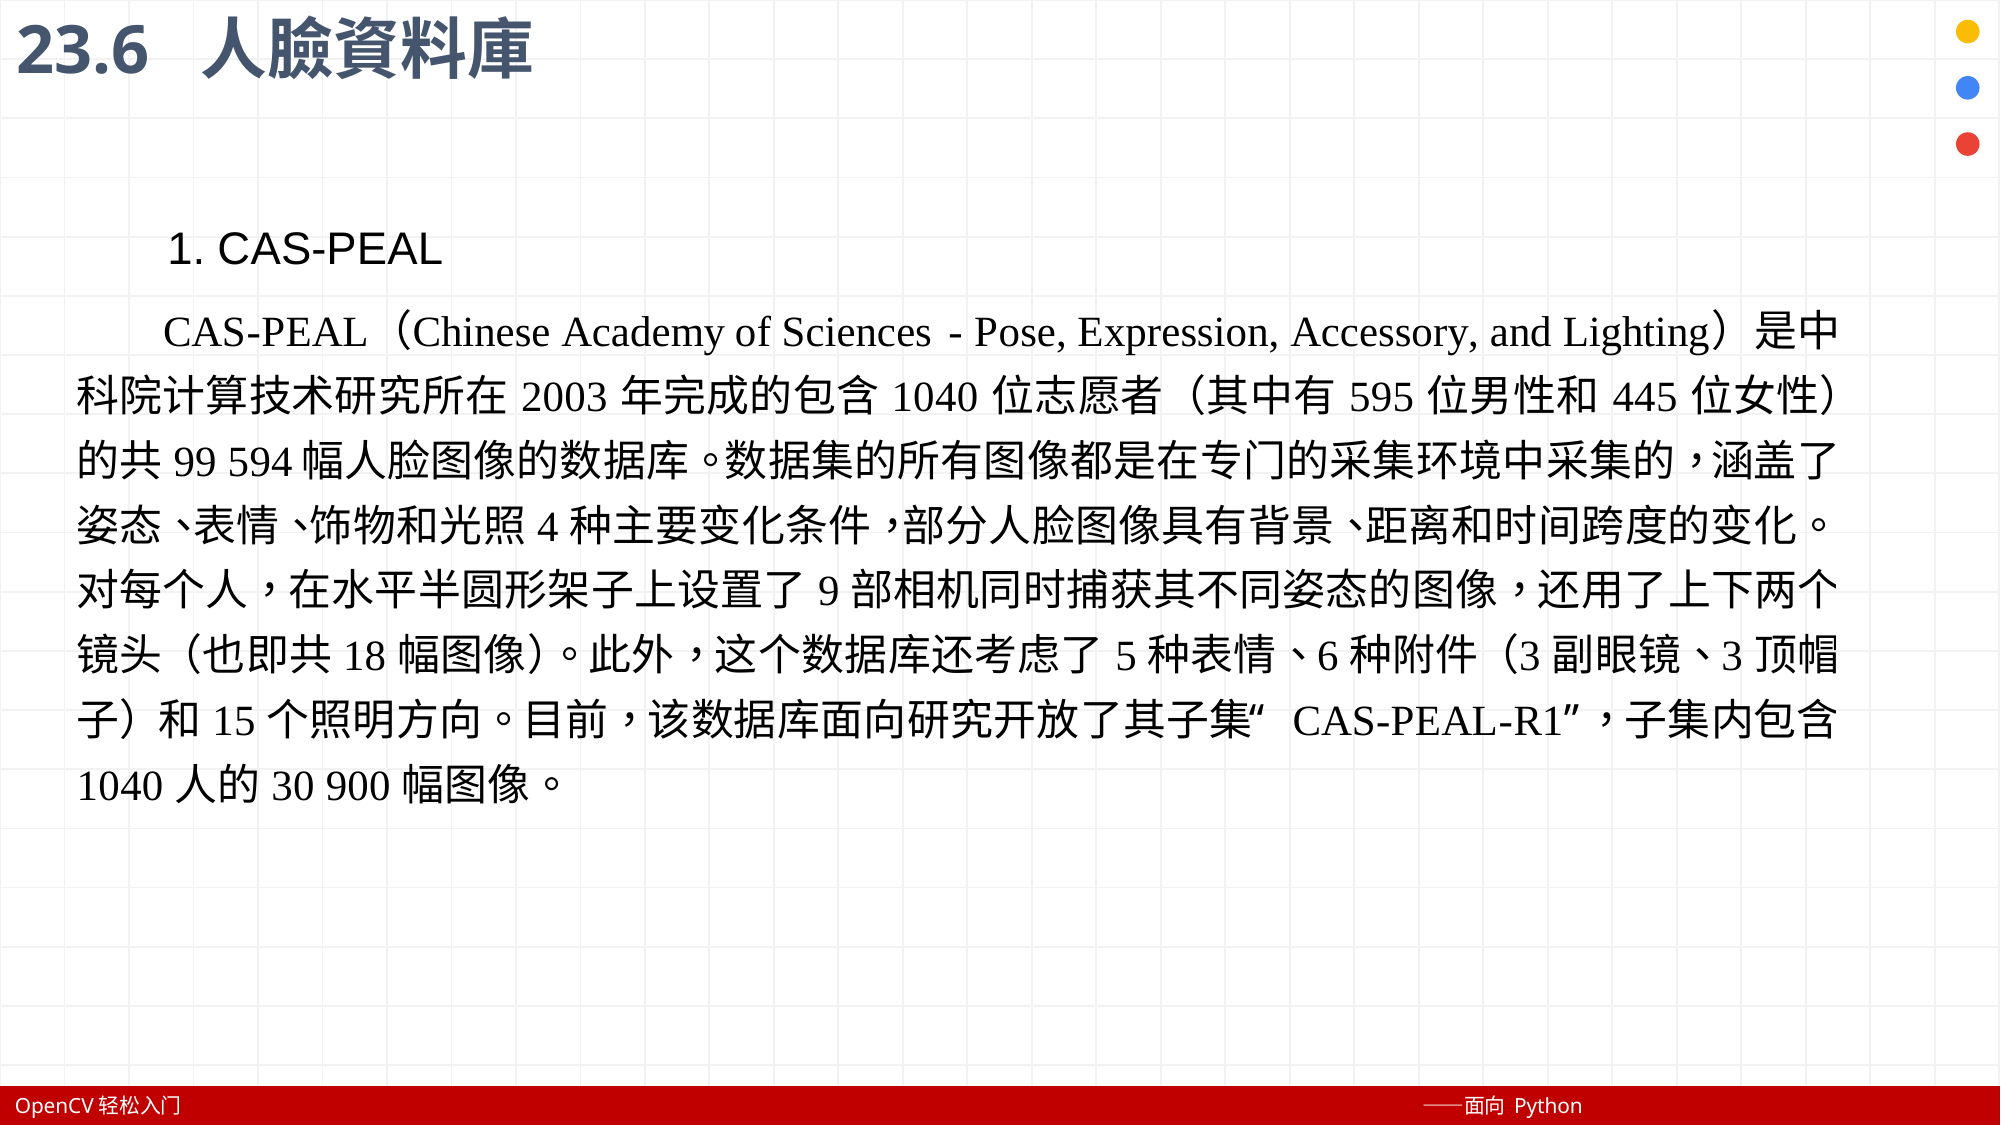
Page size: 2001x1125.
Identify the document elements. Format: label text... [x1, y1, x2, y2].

text_box 23.6 人臉資料庫 [1, 0, 550, 95]
picture [76, 174, 1836, 835]
